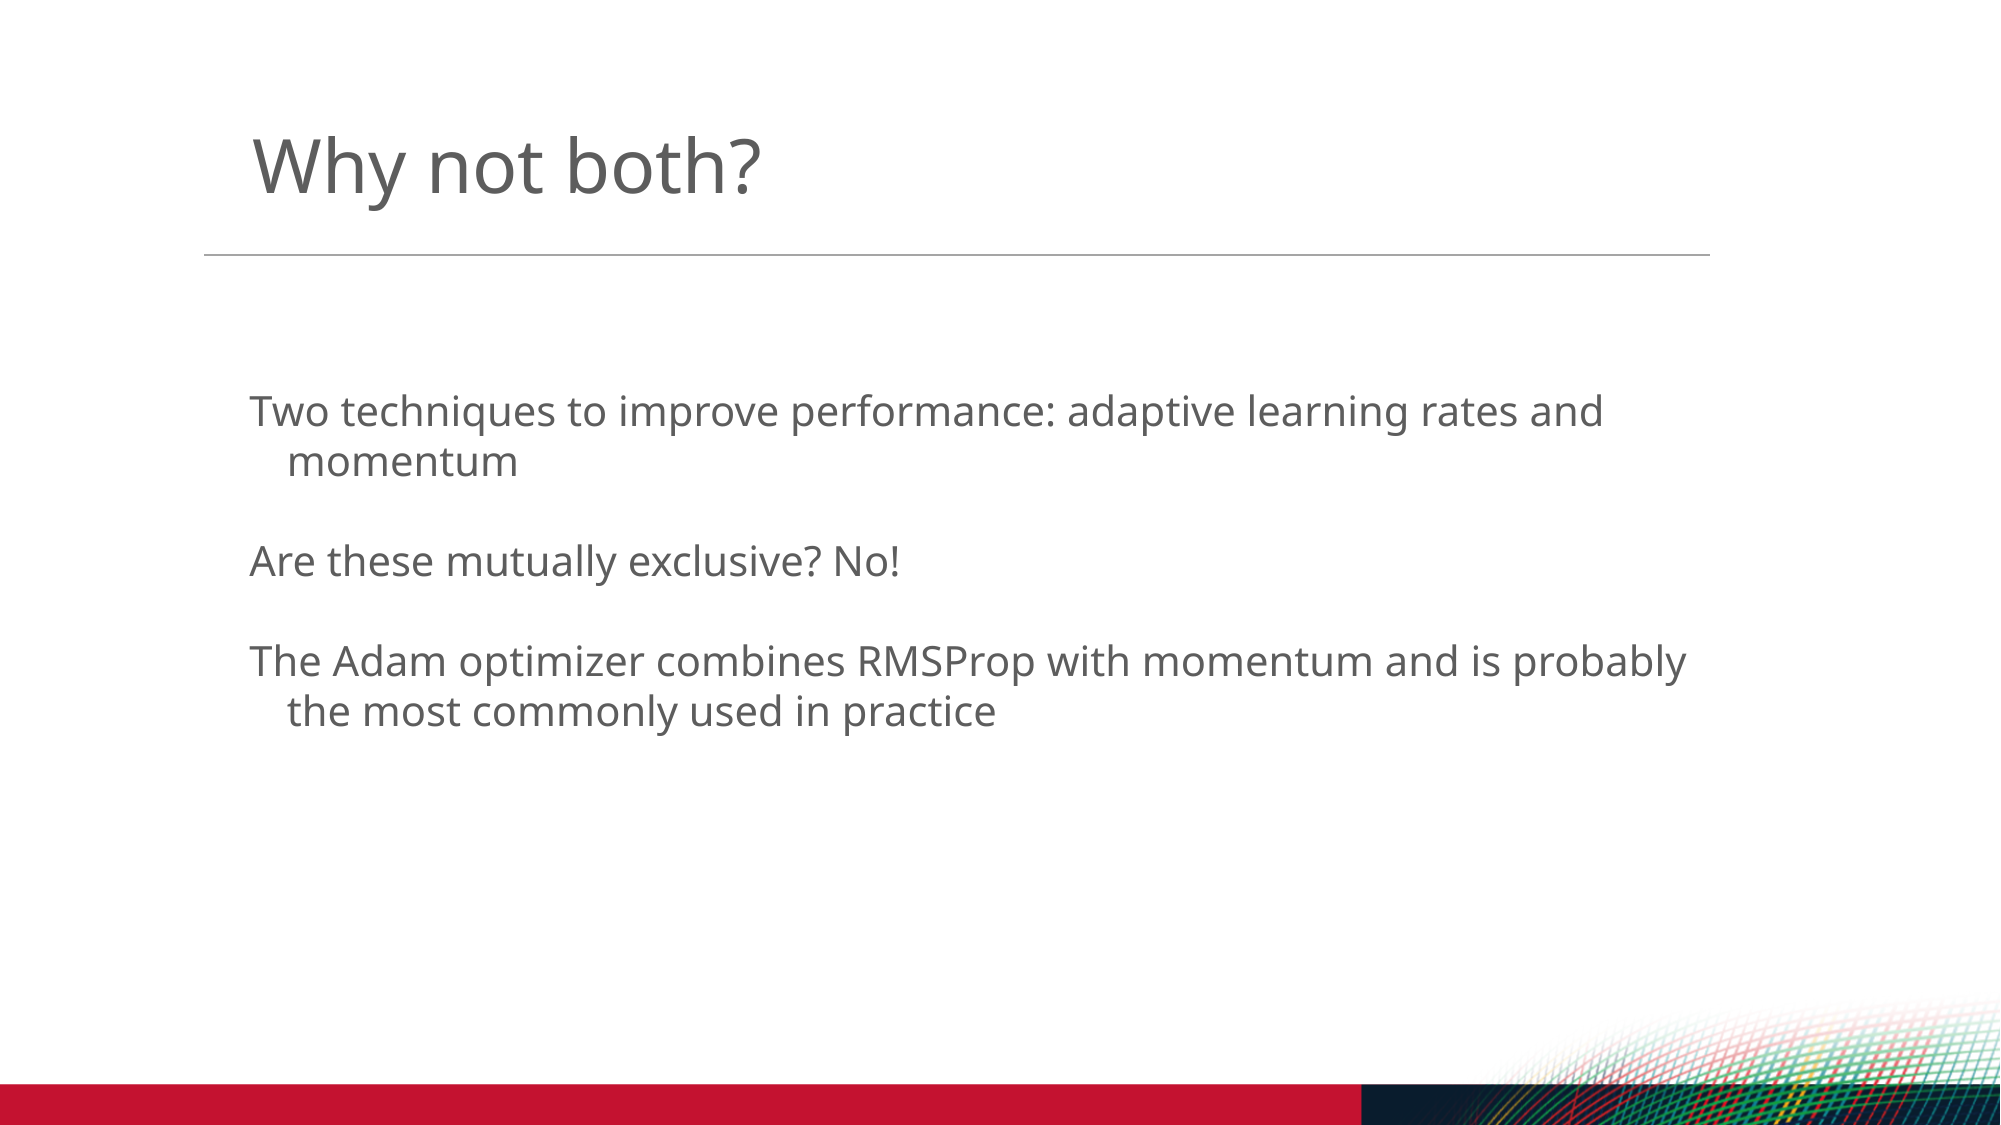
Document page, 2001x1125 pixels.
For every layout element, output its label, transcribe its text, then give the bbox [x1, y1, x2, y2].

list Why not both? [204, 116, 1170, 223]
picture [0, 958, 2000, 1125]
list Two techniques to improve performance: adaptive learning rates and momentum Are these mutually exclusive? No! The Adam optimizer combines RMSProp with momentum and is probably the most commonly used in practice [204, 377, 1710, 870]
